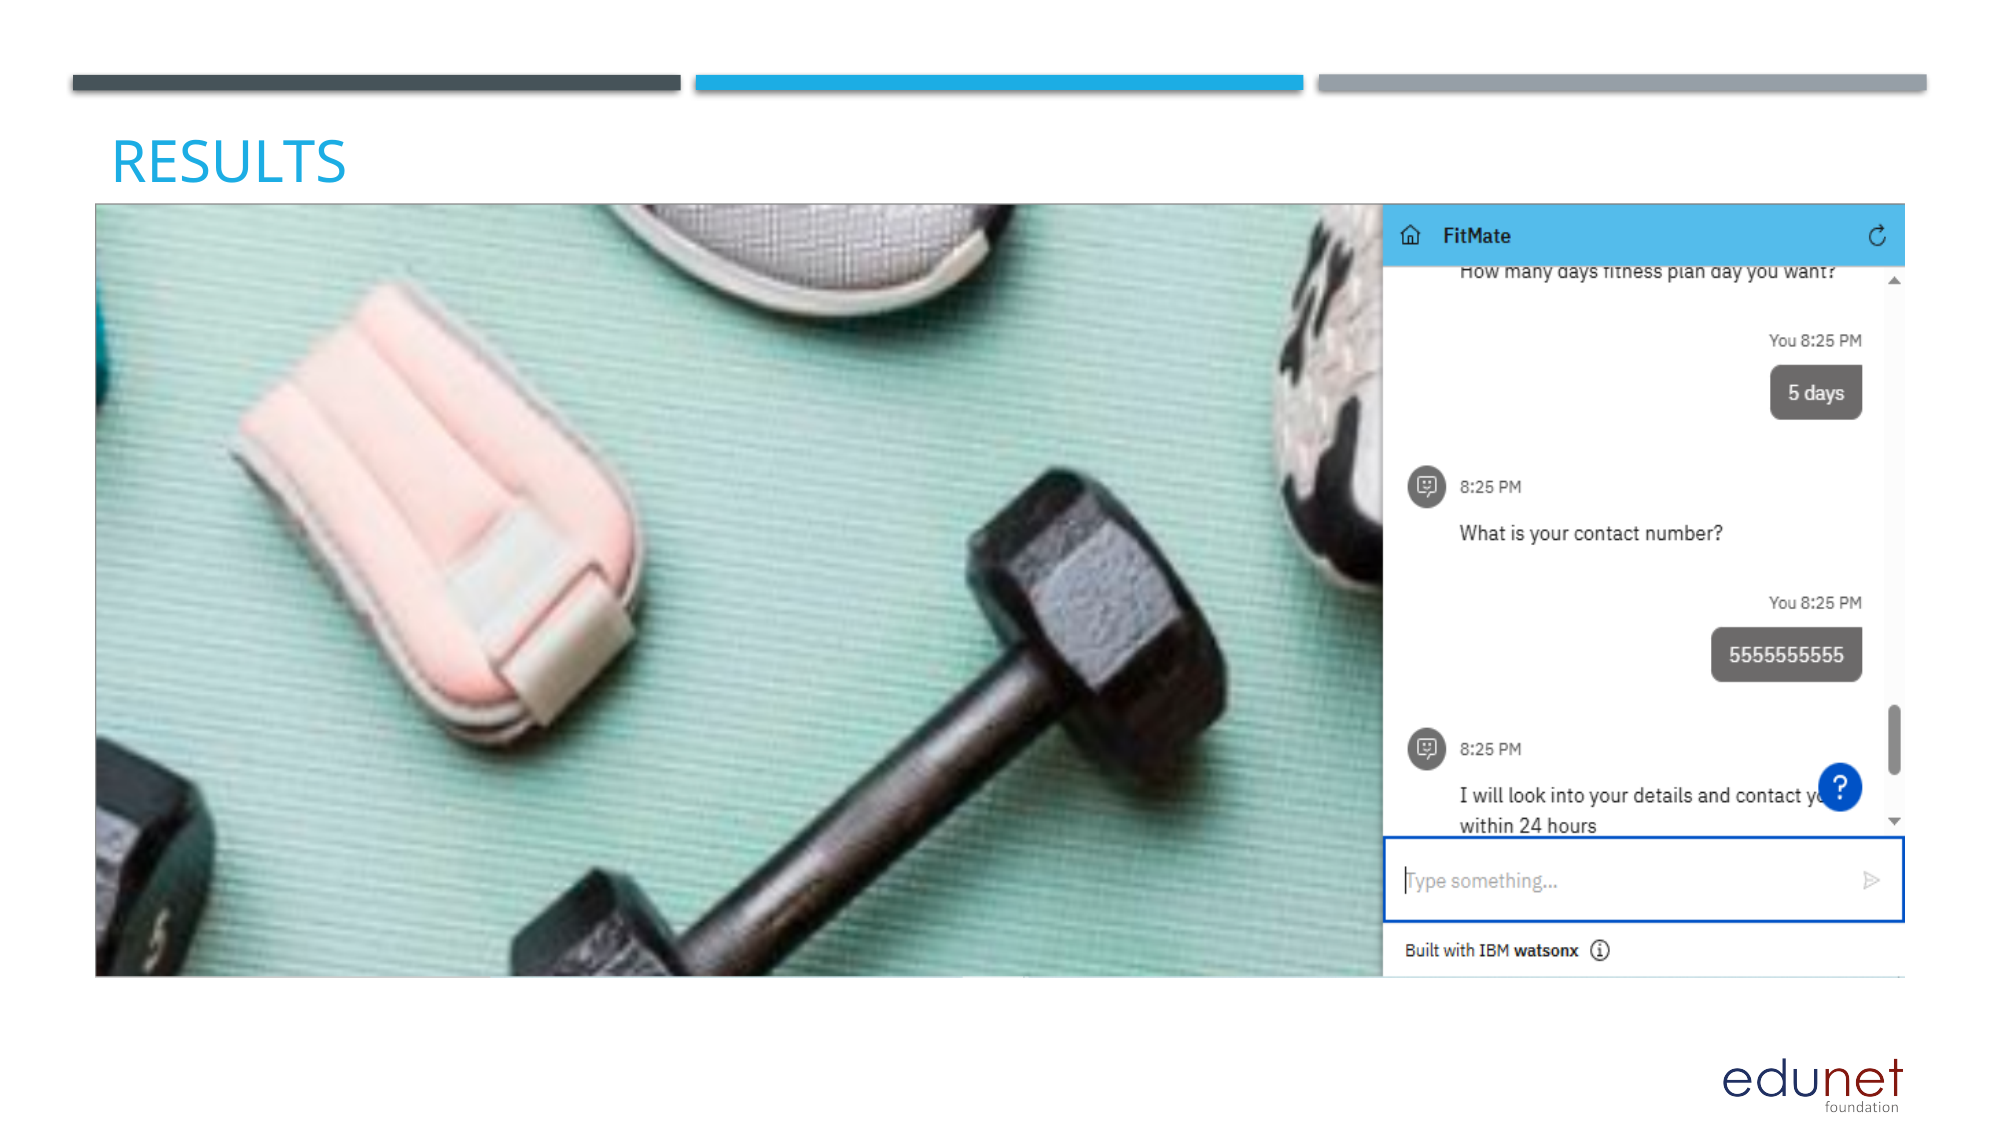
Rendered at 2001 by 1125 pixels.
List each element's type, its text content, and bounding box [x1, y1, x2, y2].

picture [94, 201, 1906, 978]
picture [1719, 1056, 1905, 1116]
title Results [95, 115, 1905, 199]
